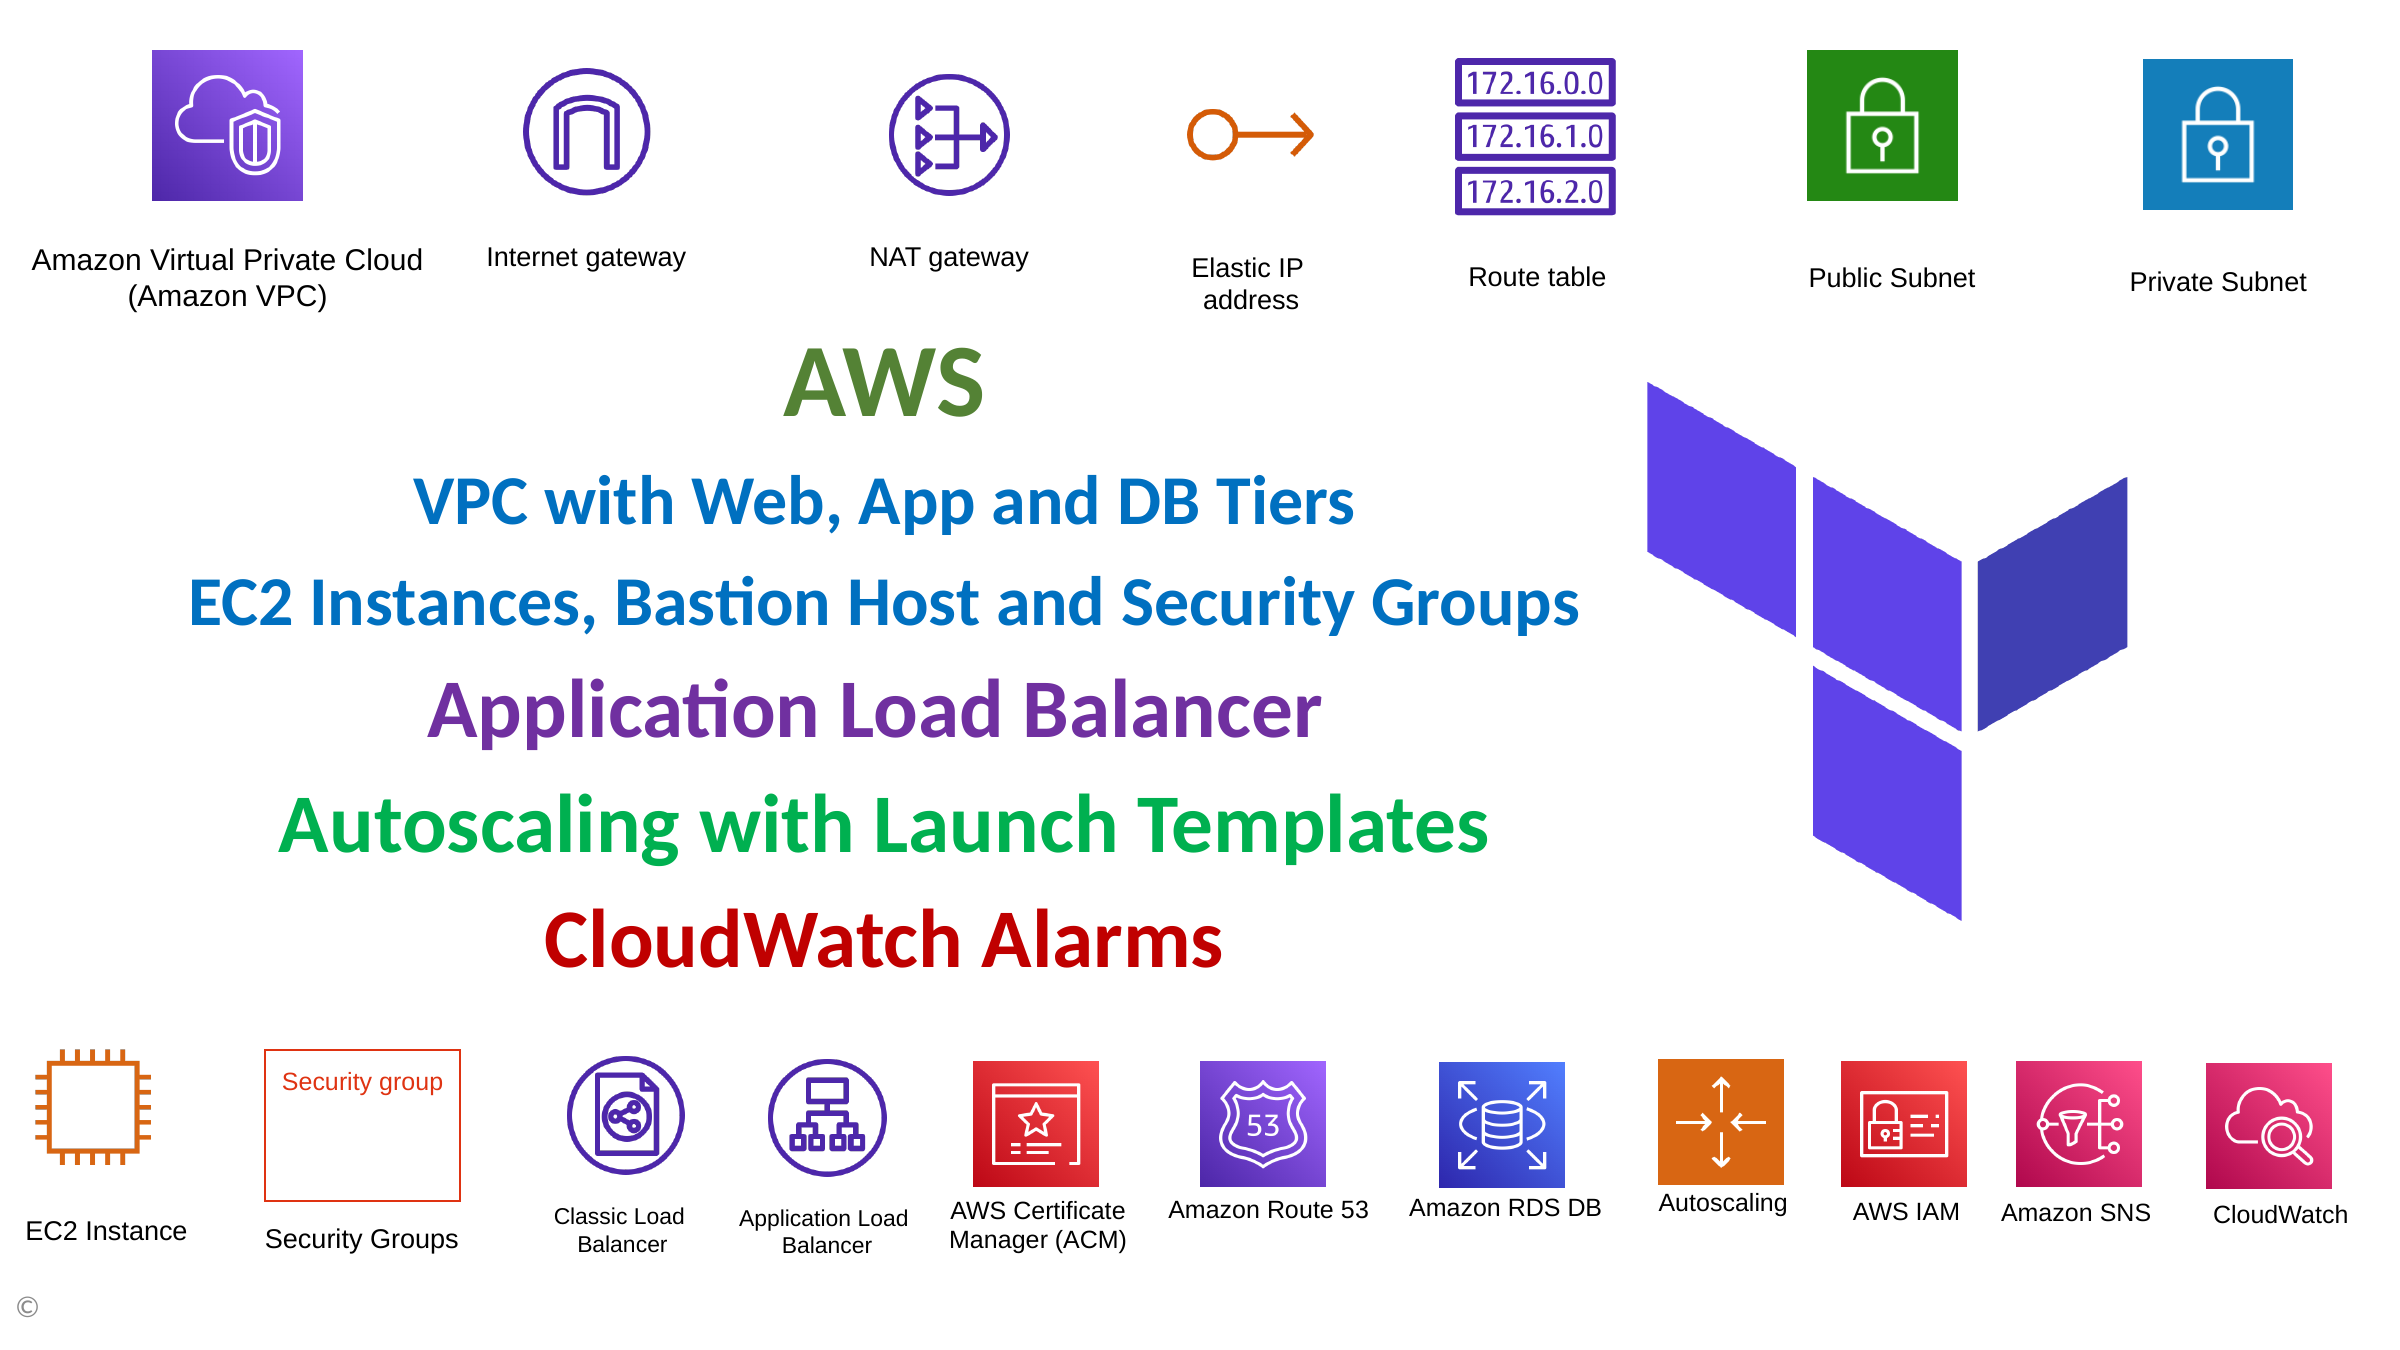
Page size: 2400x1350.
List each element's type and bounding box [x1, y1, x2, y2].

text_box [6, 232, 725, 320]
picture [1841, 1061, 1967, 1187]
text_box [1787, 252, 1997, 300]
list [46, 319, 1724, 701]
text_box [1070, 630, 1613, 1173]
picture [1562, 326, 2210, 974]
picture [1658, 1059, 1784, 1185]
picture [561, 1050, 690, 1180]
picture [1439, 1062, 1565, 1188]
picture [1807, 50, 1958, 201]
text_box [512, 1179, 1813, 1266]
picture [2142, 59, 2293, 210]
text_box [1157, 242, 1346, 323]
text_box [1433, 251, 1642, 299]
picture [1447, 50, 1623, 226]
picture [762, 1053, 892, 1182]
picture [2016, 1061, 2142, 1187]
text_box [2113, 256, 2323, 305]
picture [883, 68, 1016, 201]
picture [152, 50, 303, 201]
footer [0, 1269, 810, 1342]
picture [1200, 1061, 1326, 1187]
picture [1180, 65, 1319, 204]
text_box [264, 1049, 461, 1202]
text_box [6, 1205, 206, 1254]
text_box [827, 232, 1071, 280]
text_box [1833, 1188, 2391, 1236]
picture [973, 1061, 1099, 1187]
text_box [236, 1214, 487, 1262]
picture [33, 1047, 153, 1167]
picture [2206, 1063, 2332, 1190]
picture [517, 62, 656, 201]
